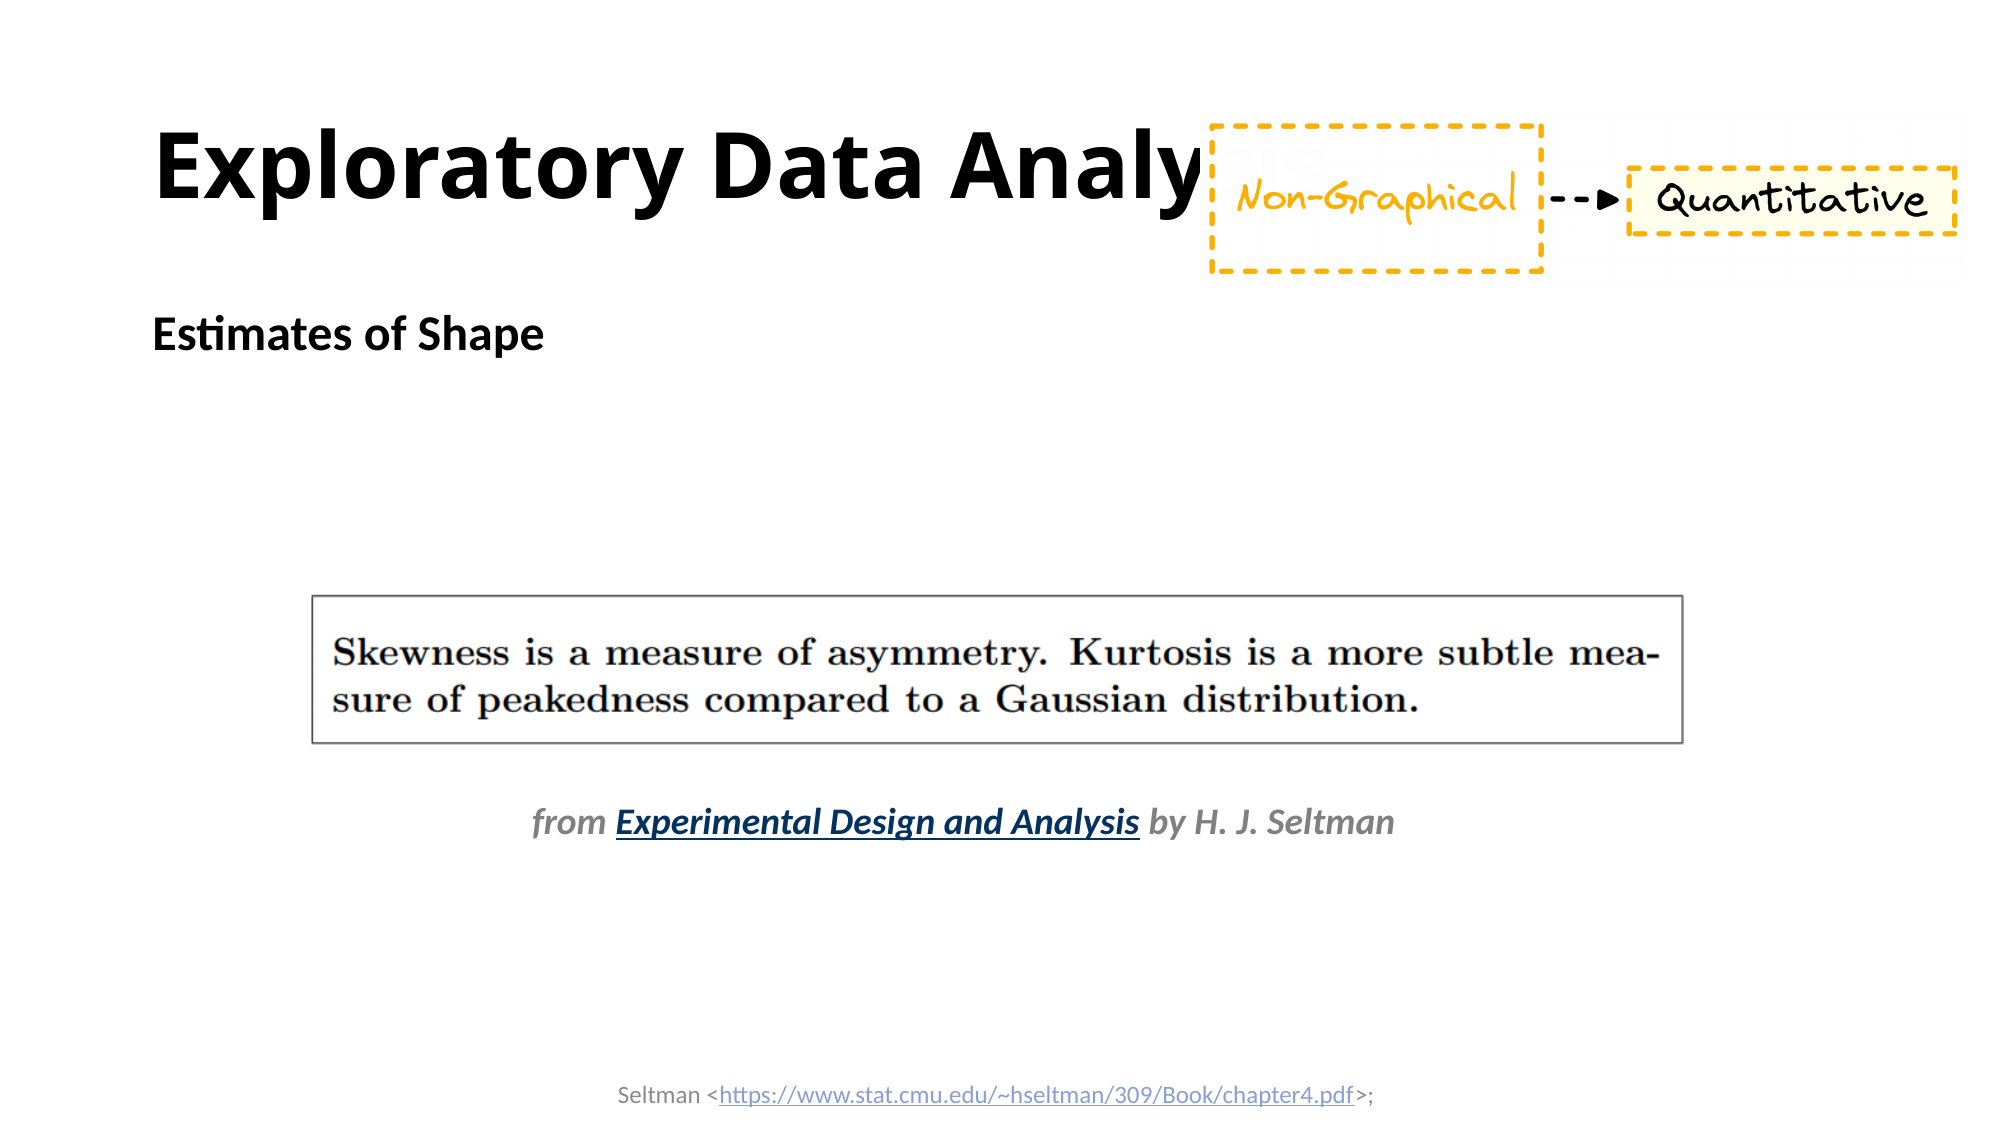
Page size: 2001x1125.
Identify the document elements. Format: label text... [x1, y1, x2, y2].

footer Seltman <https://www.stat.cmu.edu/~hseltman/309/Book/chapter4.pdf>; [10, 1062, 1988, 1124]
list Estimates of Shape [137, 299, 1865, 1062]
text_box from Experimental Design and Analysis by H. J. Seltman [517, 790, 1479, 850]
picture [1199, 114, 1966, 283]
picture [276, 562, 1721, 769]
title Exploratory Data Analysis [137, 59, 1863, 278]
